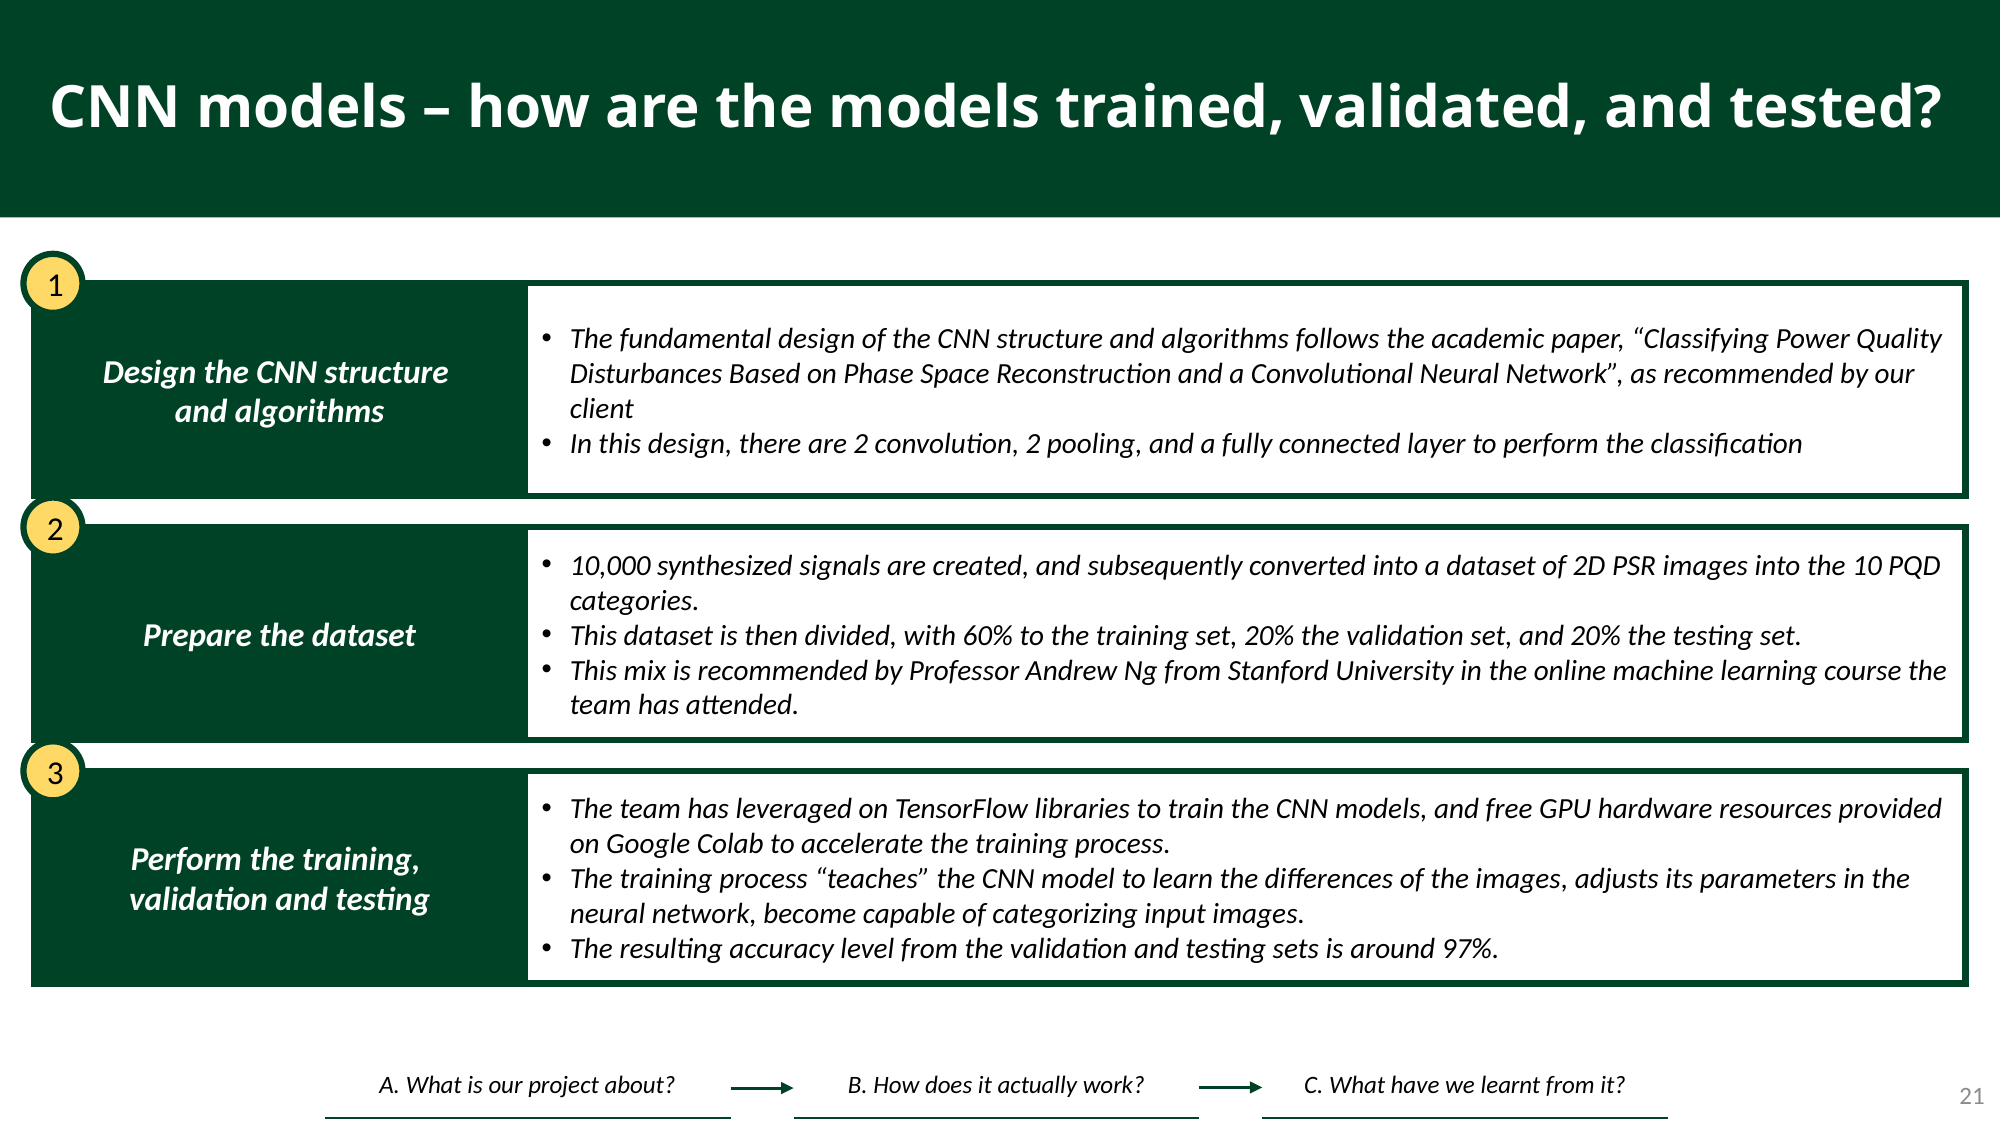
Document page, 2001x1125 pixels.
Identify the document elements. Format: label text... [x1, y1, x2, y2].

title CNN models – how are the models trained, validated, and tested? [34, 23, 1966, 194]
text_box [34, 770, 1966, 984]
text_box 2 [22, 497, 84, 551]
text_box 3 [22, 740, 84, 795]
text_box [34, 283, 1966, 497]
slide_number 21 [1862, 1065, 2000, 1125]
text_box 1 [22, 252, 84, 308]
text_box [34, 527, 1966, 740]
